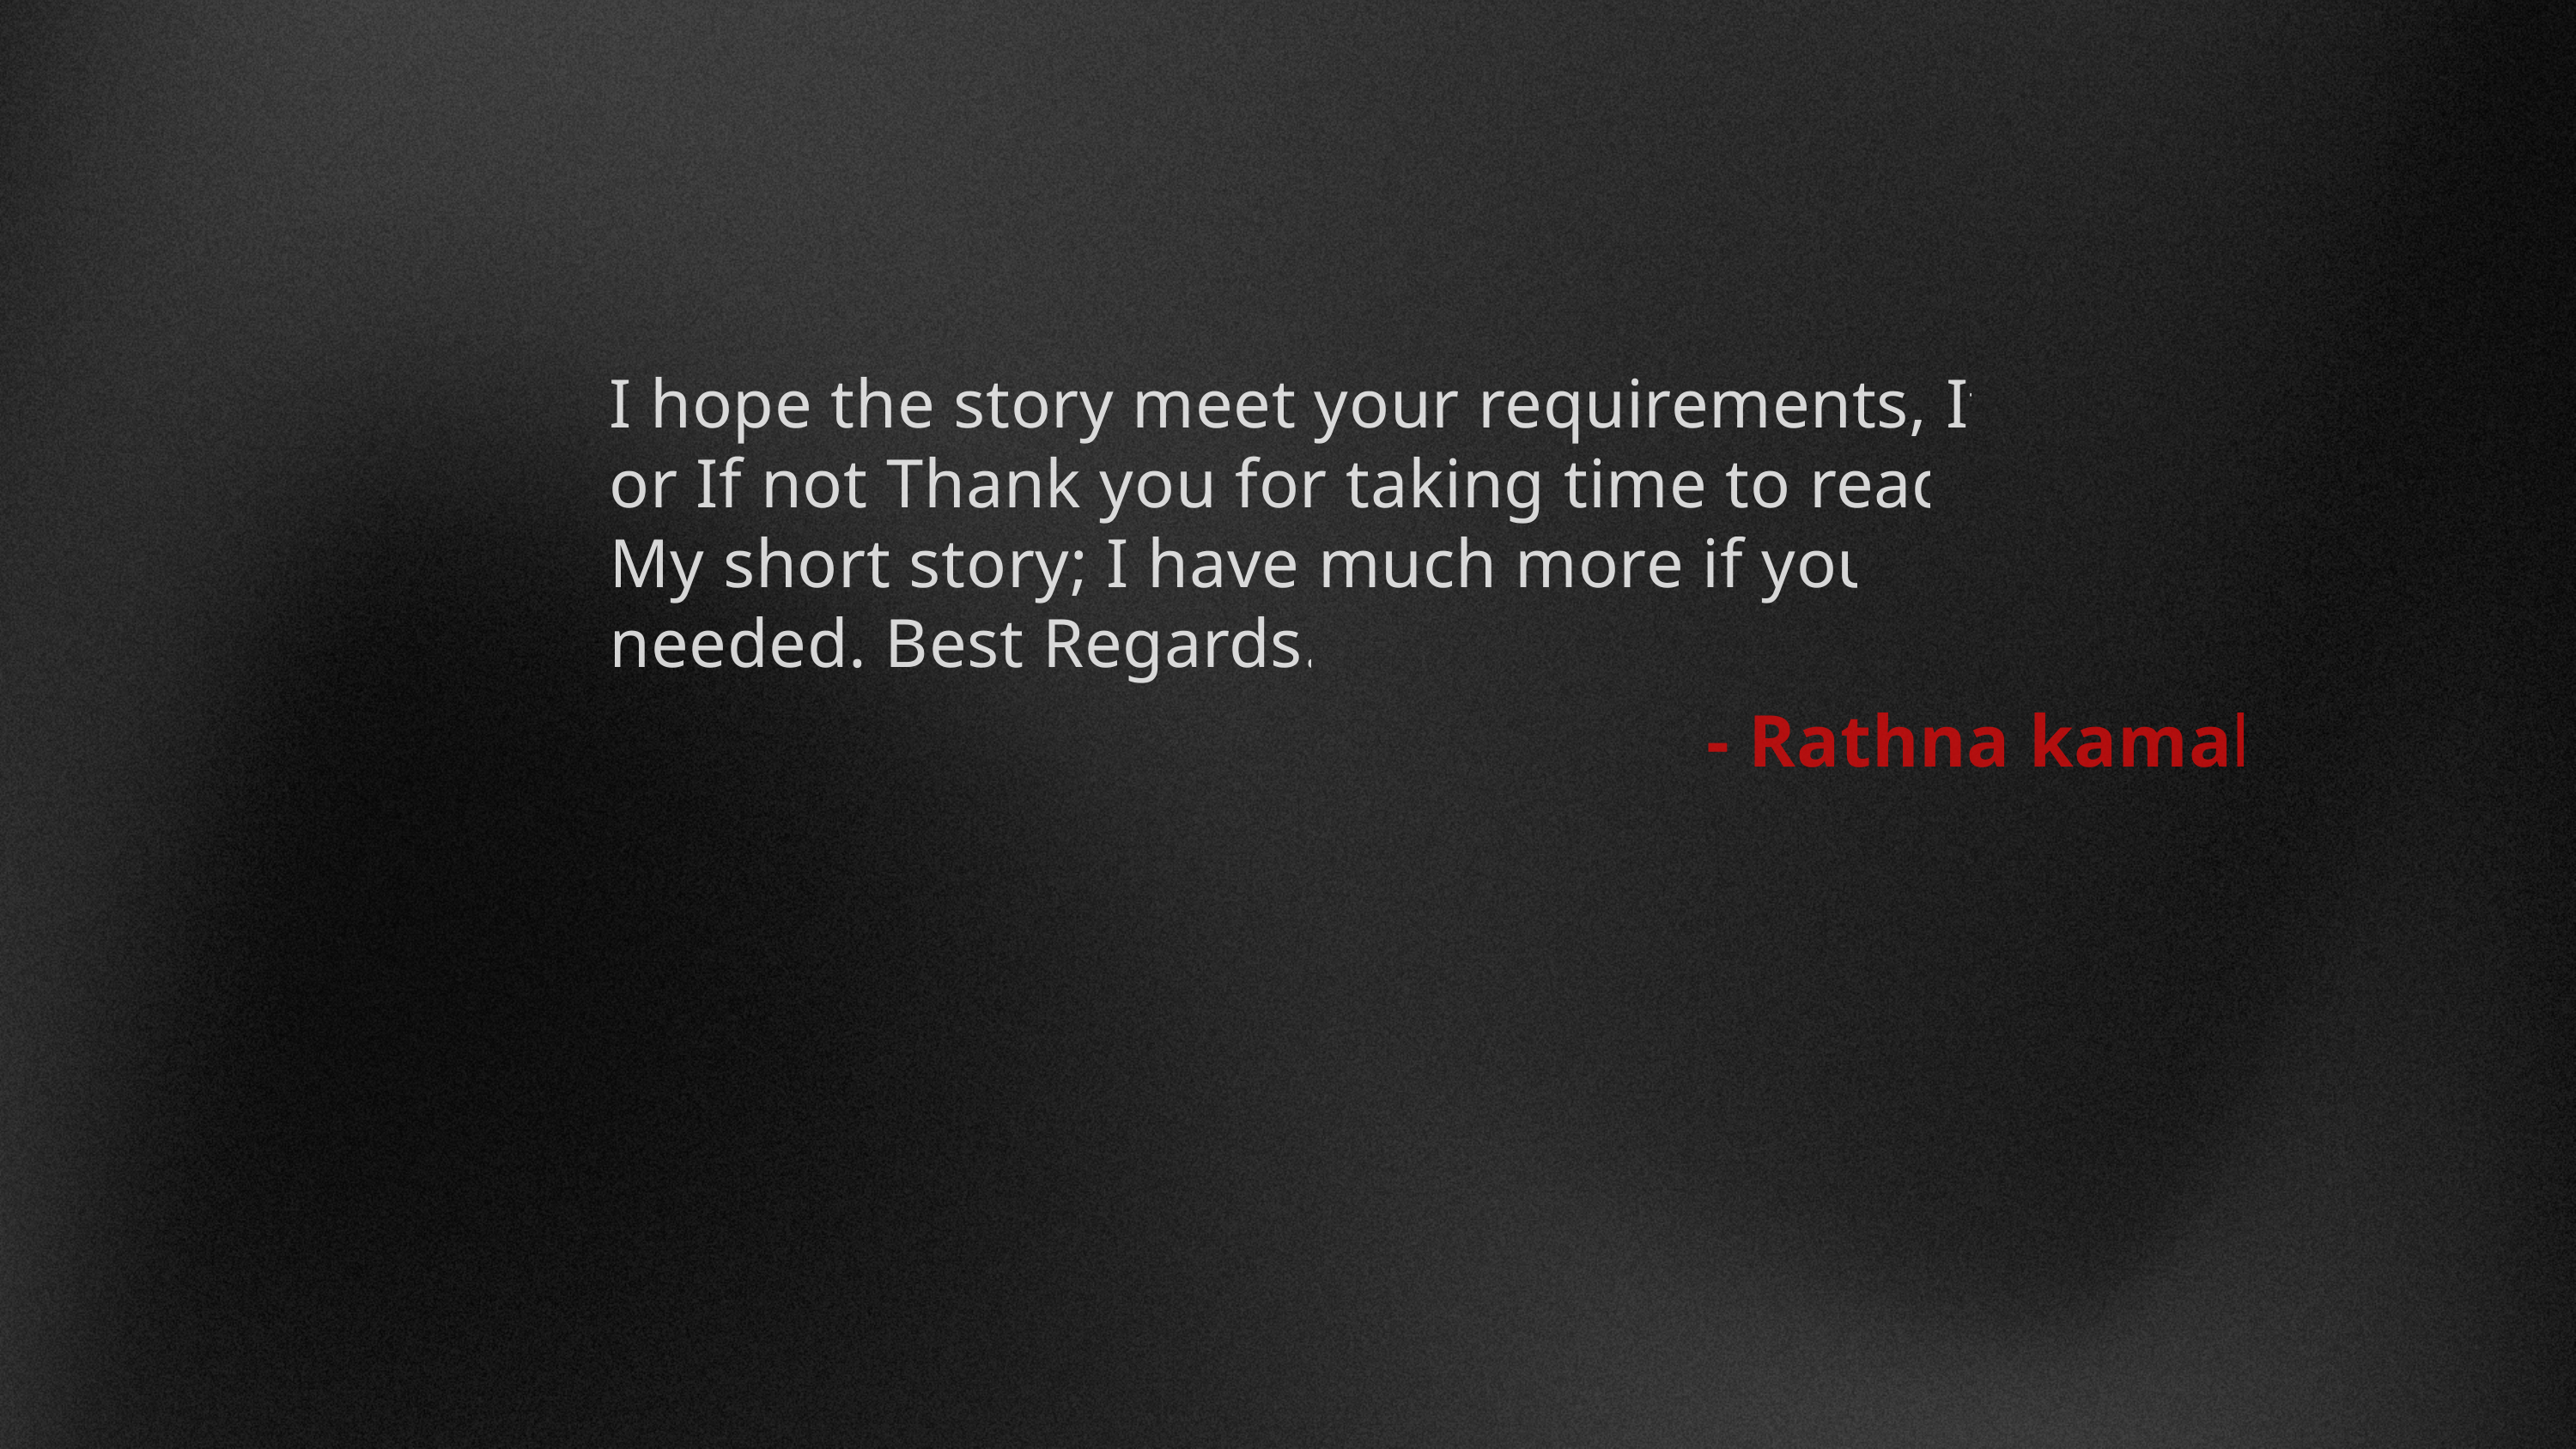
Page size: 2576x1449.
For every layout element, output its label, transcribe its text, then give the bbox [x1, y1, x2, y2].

text_box I hope the story meet your requirements, If or If not Thank you for taking time to read My short story; I have much more if you needed. Best Regards. [609, 361, 2035, 682]
text_box [0, 0, 2576, 1449]
text_box - Rathna kamal [1706, 714, 2310, 782]
